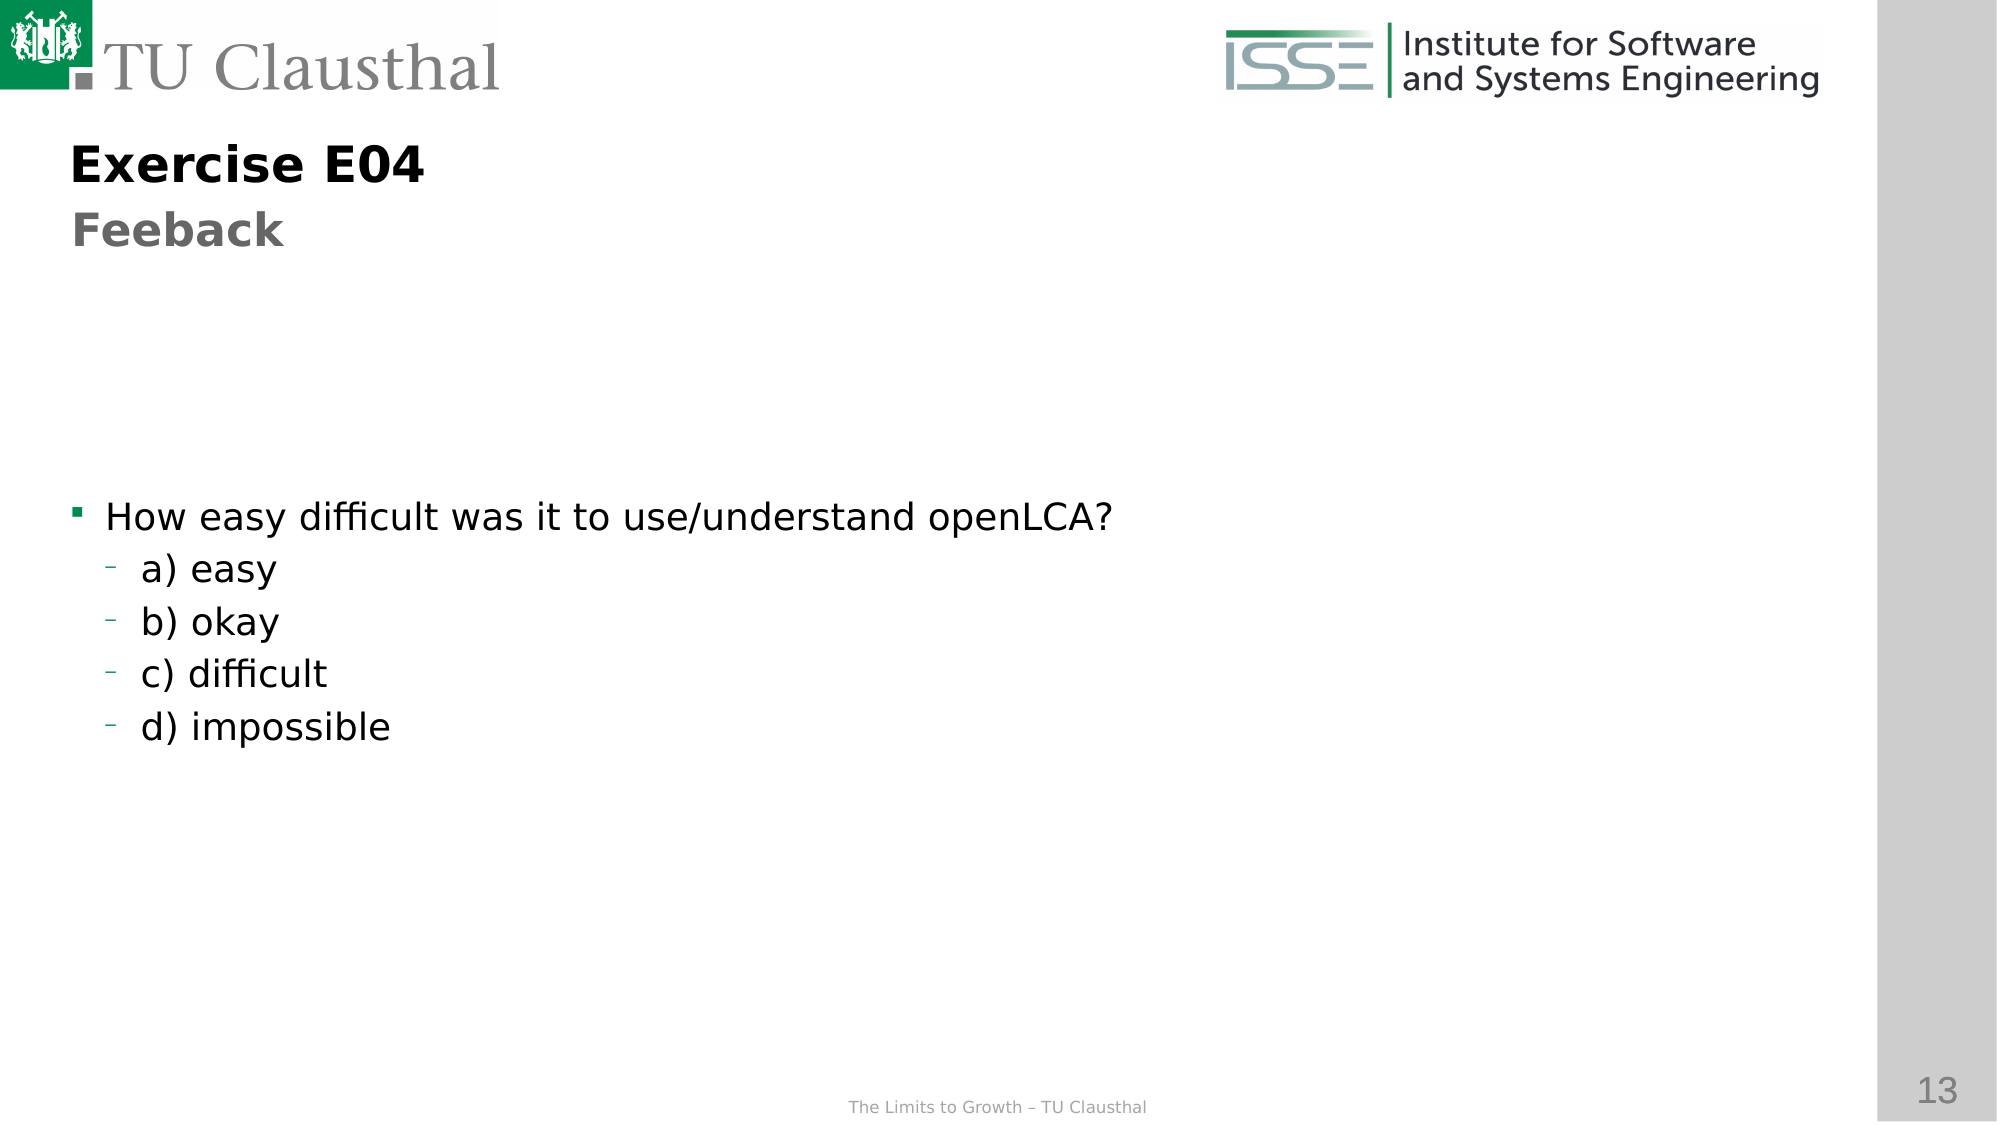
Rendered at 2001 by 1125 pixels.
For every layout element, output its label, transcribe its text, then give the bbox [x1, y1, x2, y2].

picture [0, 0, 499, 90]
picture [1218, 22, 1824, 104]
text_box Exercise E04 [55, 125, 1816, 205]
text_box Feeback [70, 188, 1768, 267]
text_box How easy difficult was it to use/understand openLCA? a) easy b) okay c) difficult d) impossible [55, 208, 1816, 1032]
